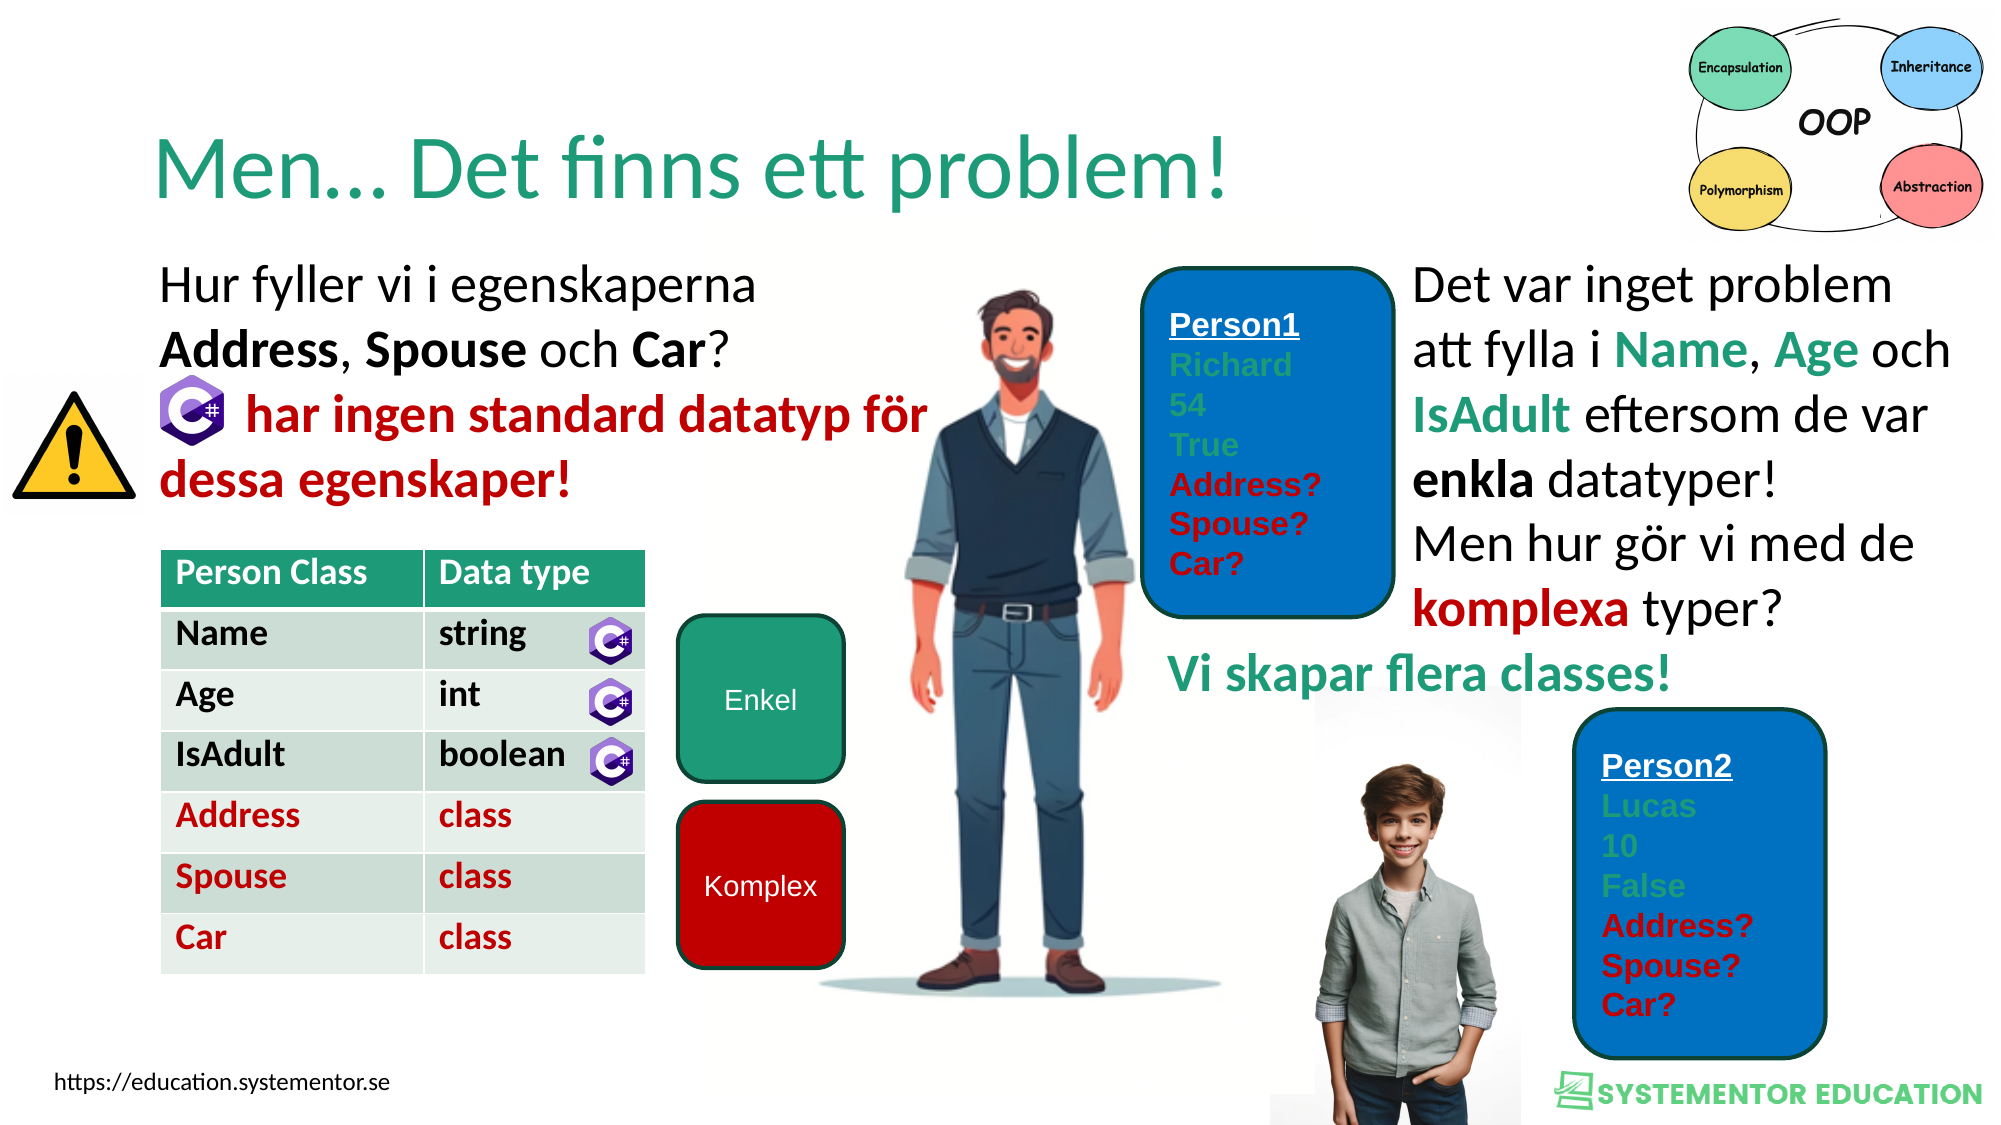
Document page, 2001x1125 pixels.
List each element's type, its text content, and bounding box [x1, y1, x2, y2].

text_box Person2 Lucas 10 False Address? Spouse? Car? [1572, 707, 1828, 1056]
table_cell IsAdult [161, 732, 423, 791]
table_header Data type [425, 550, 645, 607]
table_cell Name [161, 612, 423, 669]
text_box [1675, 3, 1996, 245]
picture [589, 737, 633, 786]
text_box Det var inget problem att fylla i Name, Age och IsAdult eftersom de var enkla datatyper! Men hur gör vi med de komplexa typer? Vi skapar flera classes! [1319, 238, 1978, 717]
picture [160, 374, 224, 446]
picture [589, 617, 633, 666]
table_header Person Class [161, 550, 423, 607]
table_cell Age [161, 671, 423, 730]
table_cell Car [161, 914, 423, 974]
table_cell int [425, 671, 645, 730]
table_cell class [425, 914, 645, 974]
picture [1545, 1057, 1996, 1125]
text_box Komplex [675, 800, 697, 969]
text_box Enkel [675, 614, 697, 783]
table_cell boolean [425, 732, 645, 791]
text_box Men… Det finns ett problem! [137, 59, 1670, 278]
picture [702, 216, 1522, 1125]
picture [3, 374, 145, 516]
text_box Hur fyller vi i egenskaperna Address, Spouse och Car? har ingen standard datatyp för dessa egenskaper! [139, 238, 697, 531]
table_cell class [425, 793, 645, 852]
table_cell class [425, 854, 645, 913]
table_cell string [425, 612, 645, 669]
text_box Person1 Richard 54 True Address? Spouse? Car? [1319, 266, 1396, 620]
table_cell Address [161, 793, 423, 852]
table_cell Spouse [161, 854, 423, 913]
text_box https://education.systementor.se [38, 1058, 625, 1104]
picture [589, 678, 632, 727]
